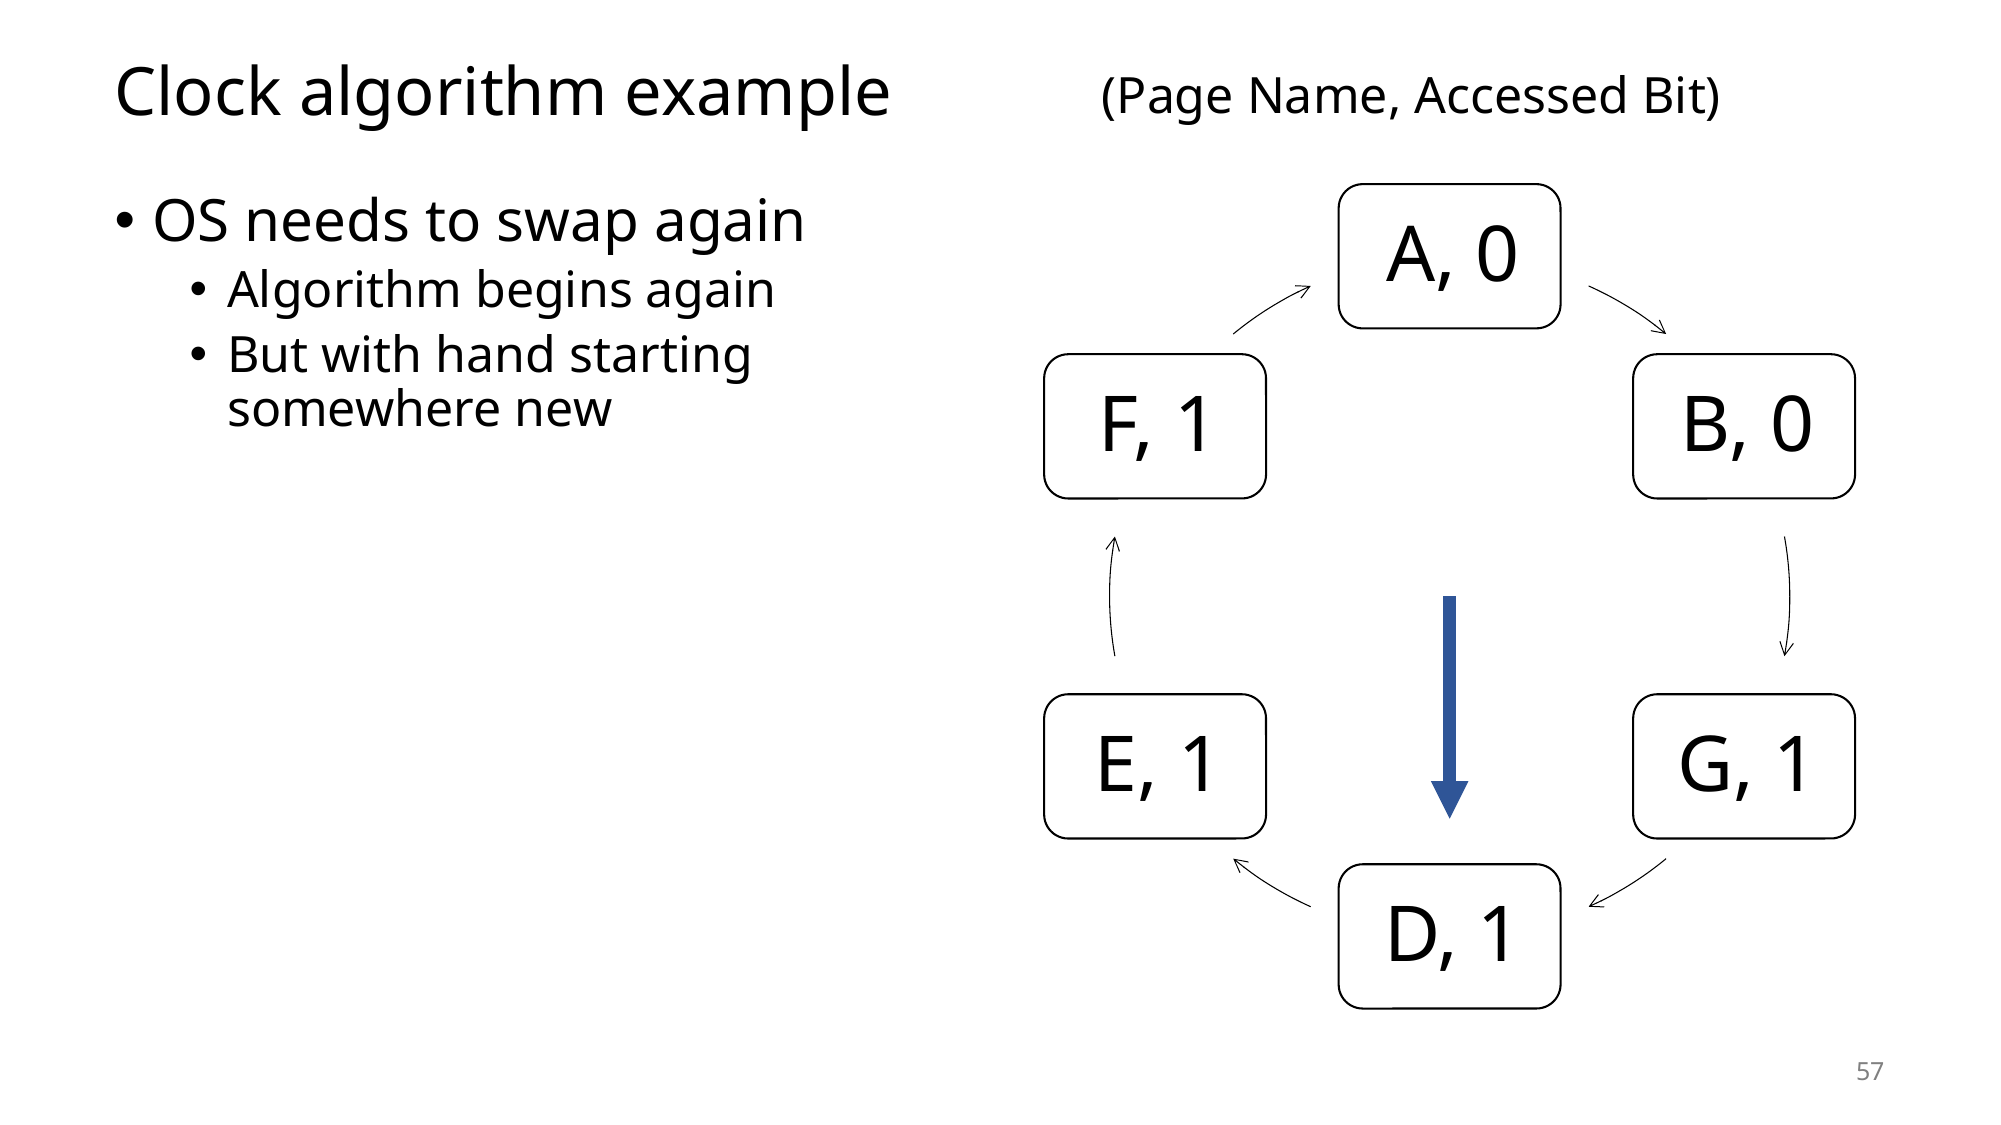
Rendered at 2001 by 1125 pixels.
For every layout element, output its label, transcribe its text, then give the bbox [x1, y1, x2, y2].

text_box (Page Name, Accessed Bit) [1087, 55, 1750, 131]
list OS needs to swap again Algorithm begins again But with hand starting somewhere new [99, 183, 963, 1009]
slide_number 57 [1749, 1042, 1900, 1103]
title Clock algorithm example [99, 37, 1900, 150]
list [1018, 183, 1881, 1009]
